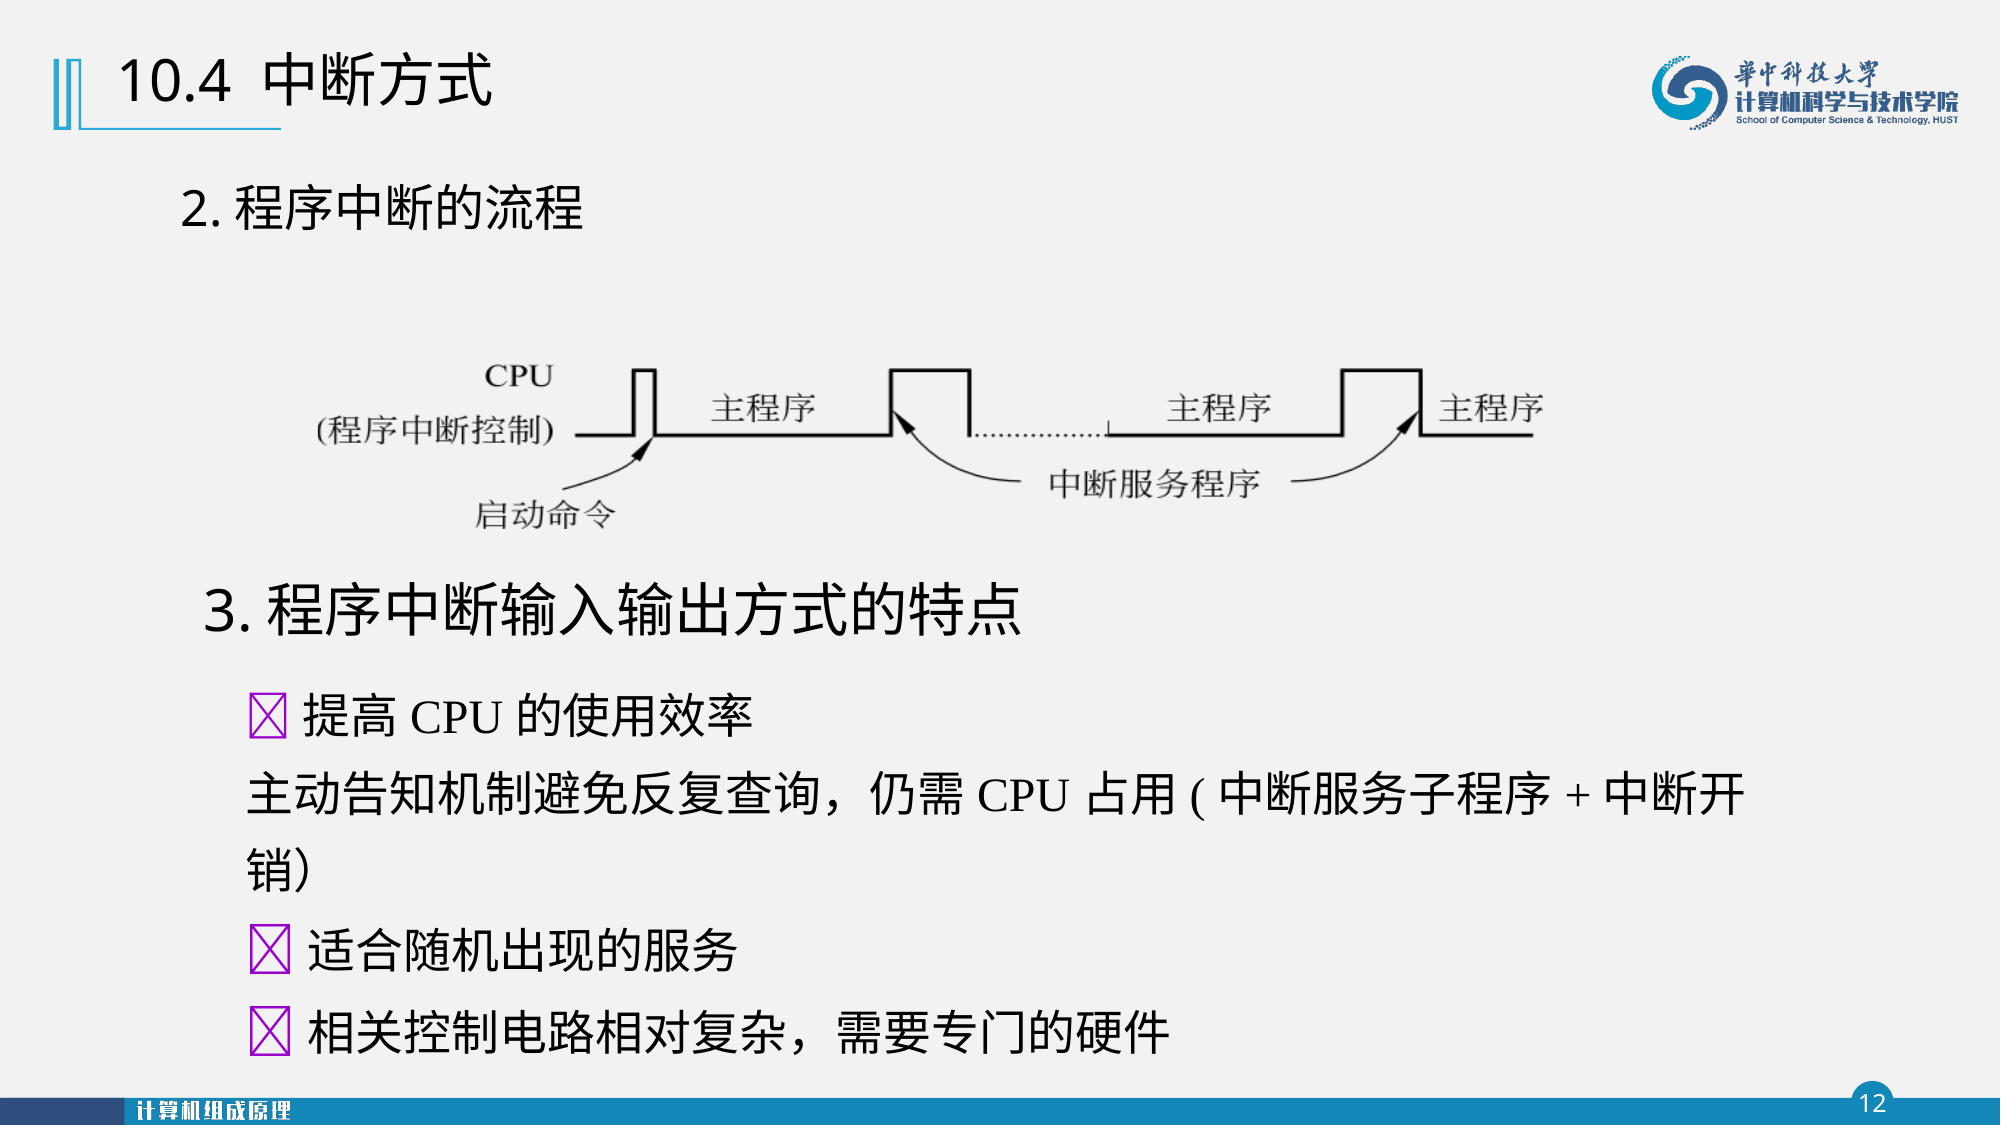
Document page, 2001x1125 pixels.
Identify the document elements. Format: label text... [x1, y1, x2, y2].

picture [1652, 56, 1958, 130]
picture [1652, 56, 1678, 81]
text_box 10.4 中断方式 [101, 31, 775, 134]
text_box 3.程序中断输入输出方式的特点 [189, 565, 1102, 651]
text_box 提高CPU的使用效率 主动告知机制避免反复查询，仍需CPU占用(中断服务子程序+中断开销） 适合随机出现的服务 相关控制电路相对复杂，需要专门的硬件 [230, 658, 1851, 1068]
picture [317, 335, 1543, 529]
text_box 2.程序中断的流程 [165, 168, 736, 244]
